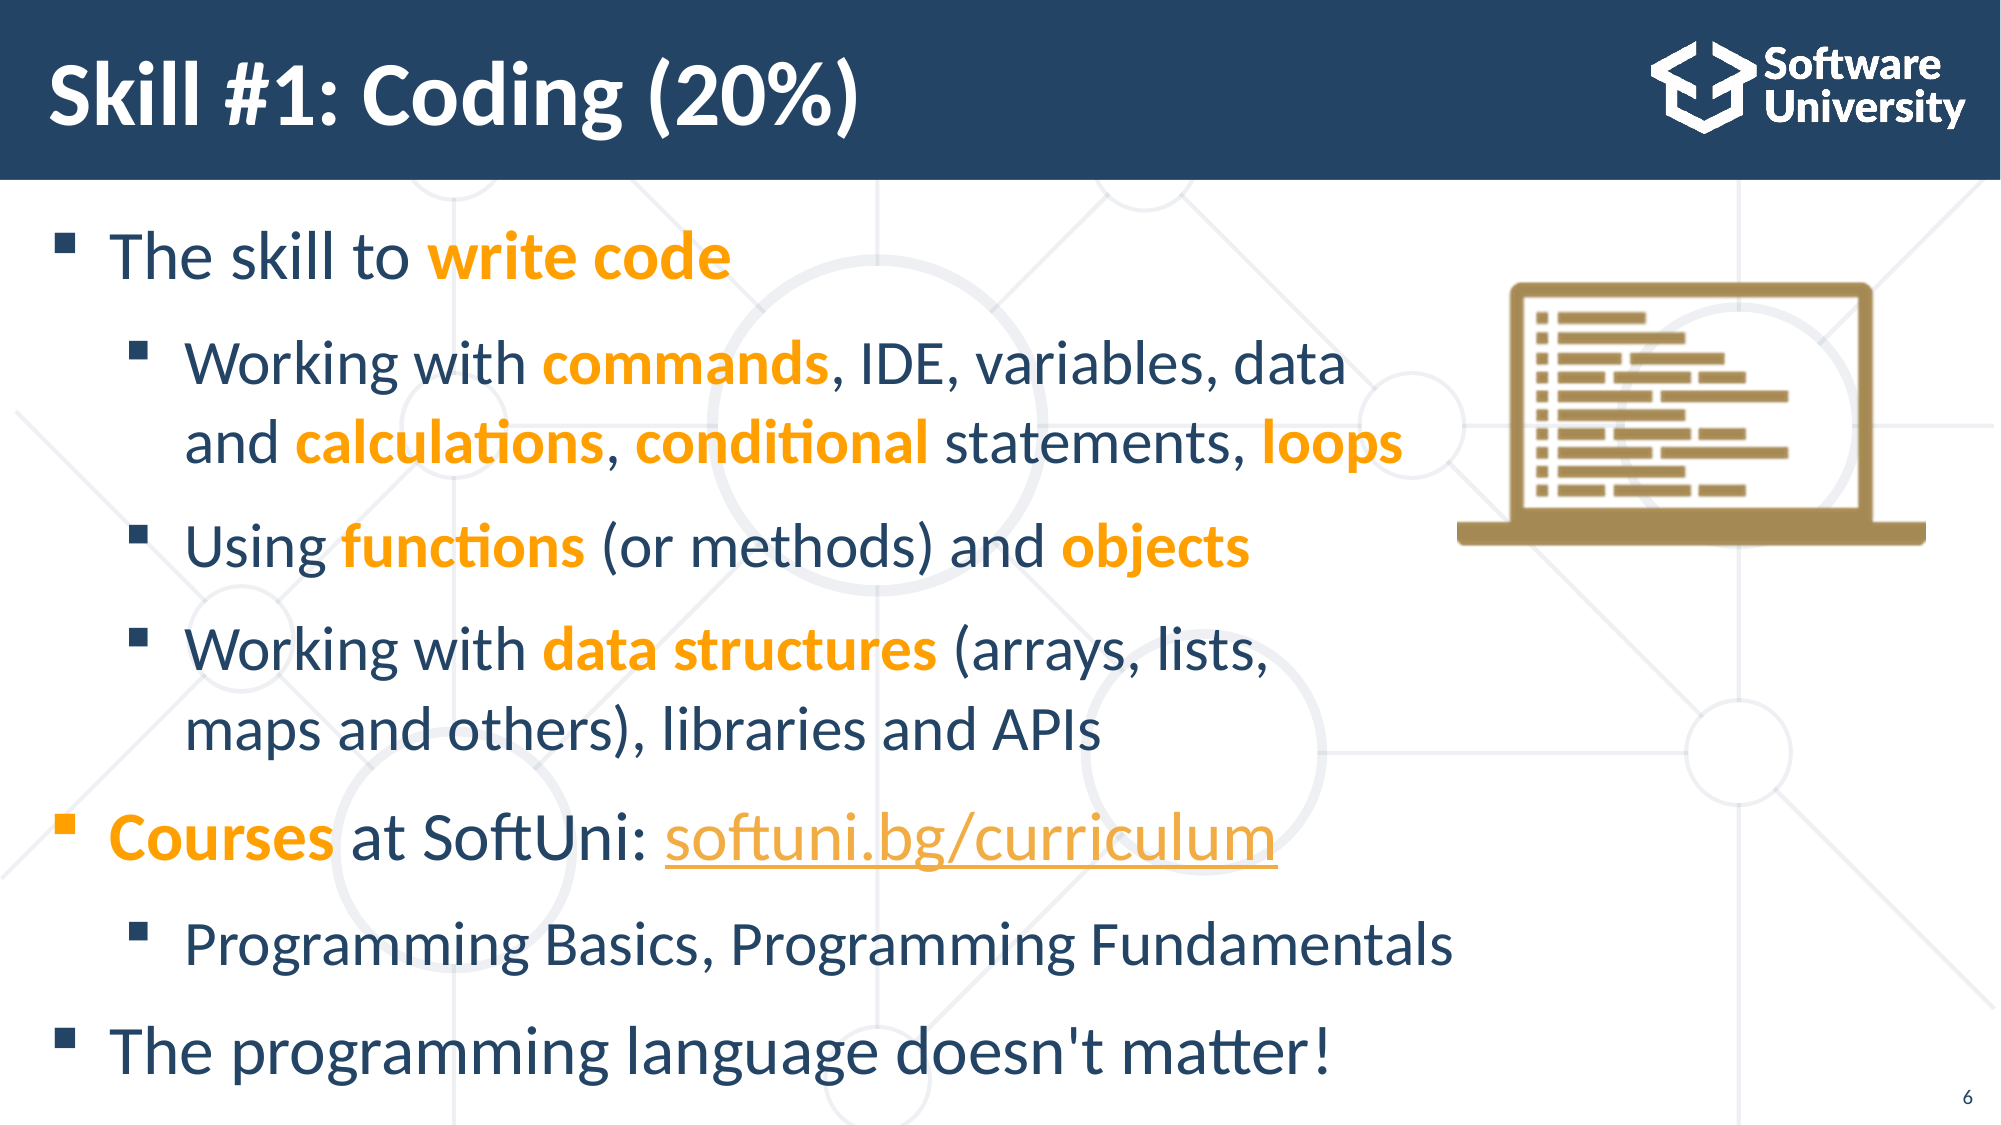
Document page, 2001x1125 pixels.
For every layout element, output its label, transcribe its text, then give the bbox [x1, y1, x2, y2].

slide_number 6 [1927, 1067, 1989, 1117]
picture [1457, 266, 1926, 561]
picture [1651, 41, 1966, 134]
title Skill #1: Coding (20%) [31, 16, 1625, 162]
list The skill to write code Working with commands, IDE, variables, data and calculations, conditional statements, loops Using functions (or methods) and objects Working with data structures (arrays, lists, maps and others), libraries and APIs Courses at SoftUni: softuni.bg/curriculum Programming Basics, Programming Fundamentals The programming language doesn't matter! [31, 200, 1510, 1107]
